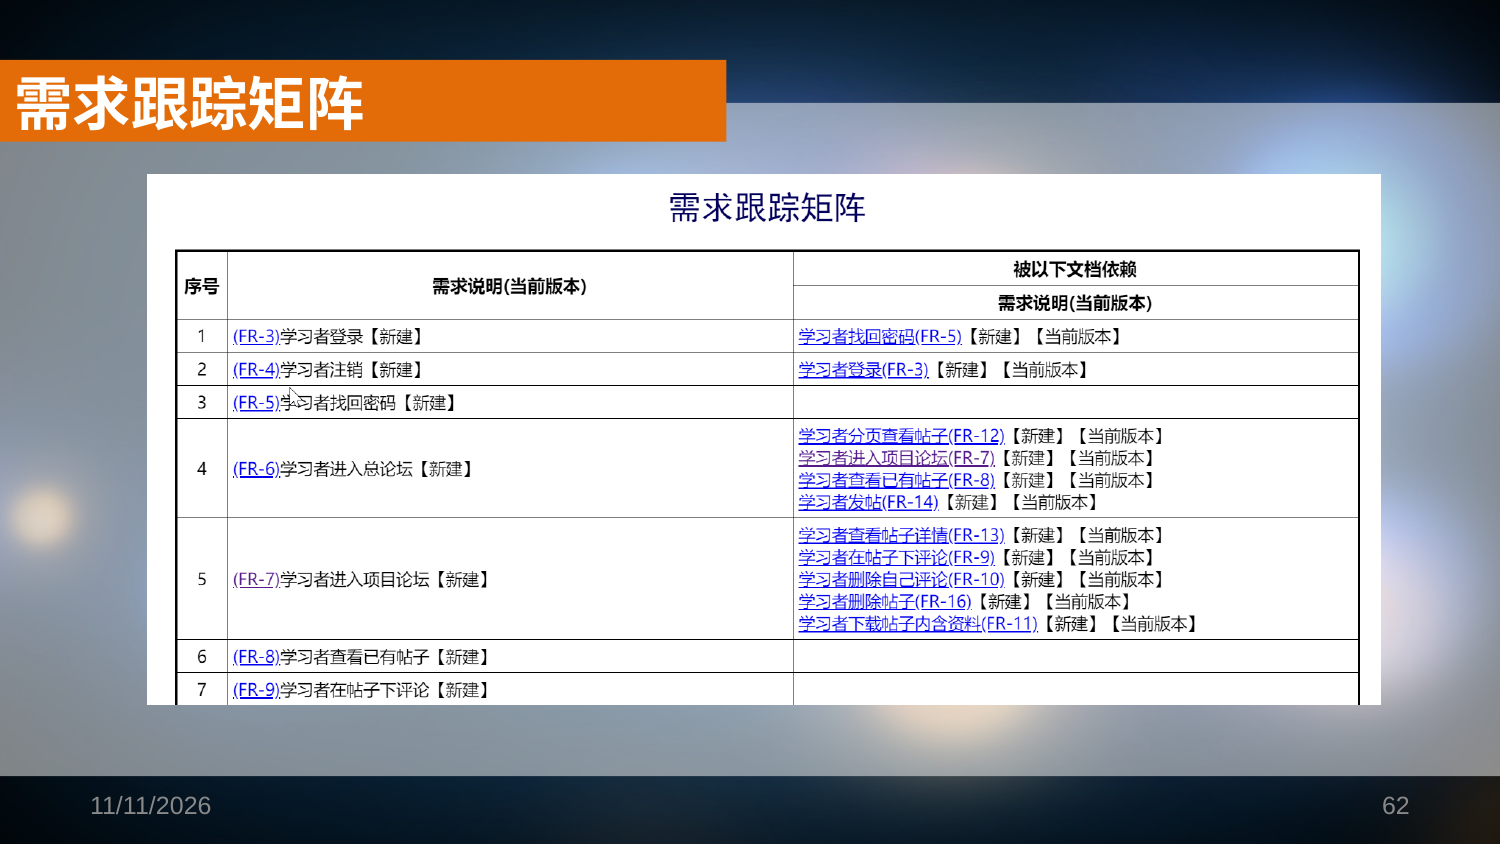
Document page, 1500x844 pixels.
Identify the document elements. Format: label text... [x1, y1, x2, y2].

picture [0, 0, 1500, 102]
picture [147, 174, 1381, 706]
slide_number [74, 781, 426, 828]
slide_number 62 [1074, 781, 1426, 828]
text_box [0, 102, 1500, 777]
picture [0, 777, 1500, 844]
text_box 需求跟踪矩阵 [0, 59, 727, 145]
